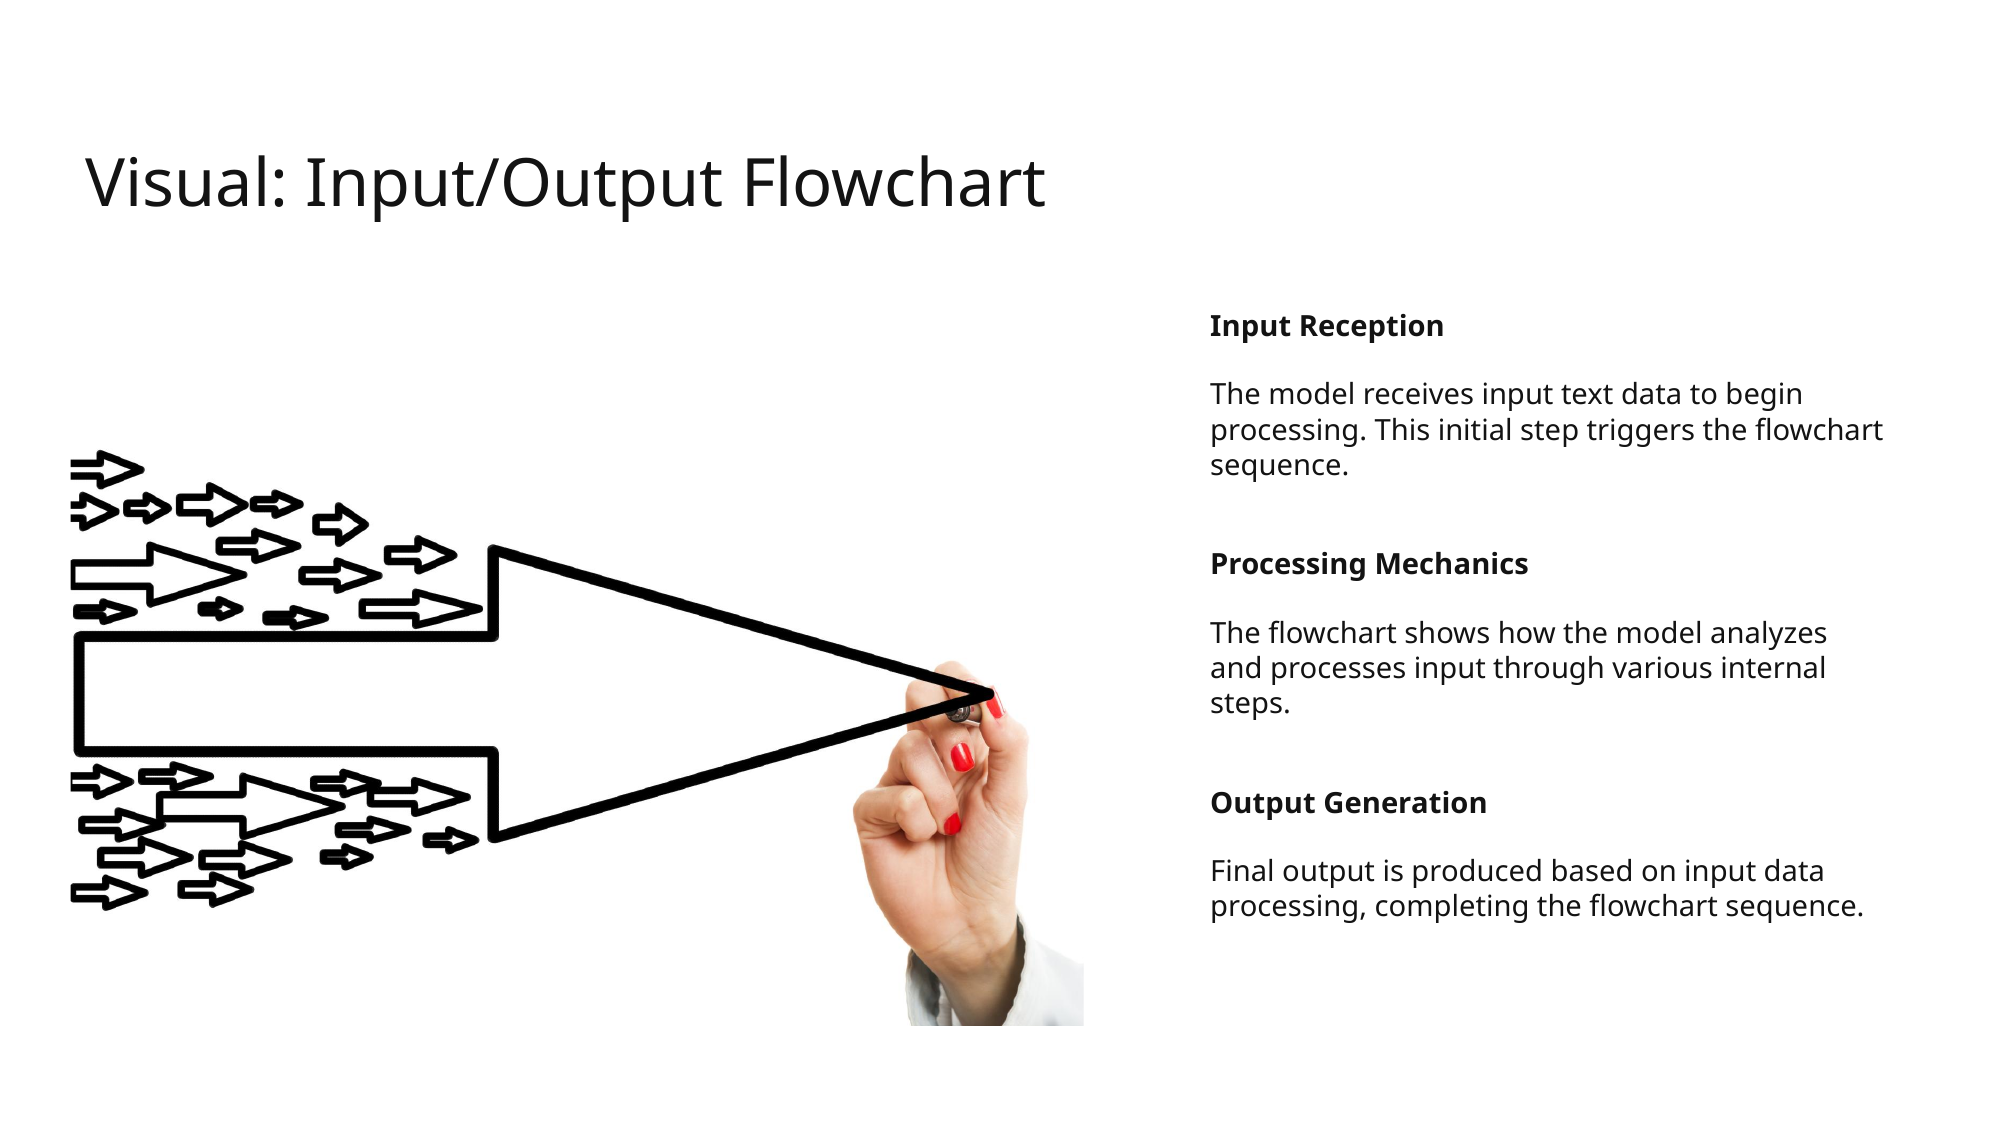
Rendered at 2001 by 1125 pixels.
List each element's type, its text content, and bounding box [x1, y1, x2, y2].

text_box Input Reception The model receives input text data to begin processing. This initial step triggers the flowchart sequence. Processing Mechanics The flowchart shows how the model analyzes and processes input through various internal steps. Output Generation Final output is produced based on input data processing, completing the flowchart sequence. [1195, 299, 1901, 1027]
title Visual: Input/Output Flowchart [70, 104, 1901, 265]
picture [70, 299, 1084, 1026]
